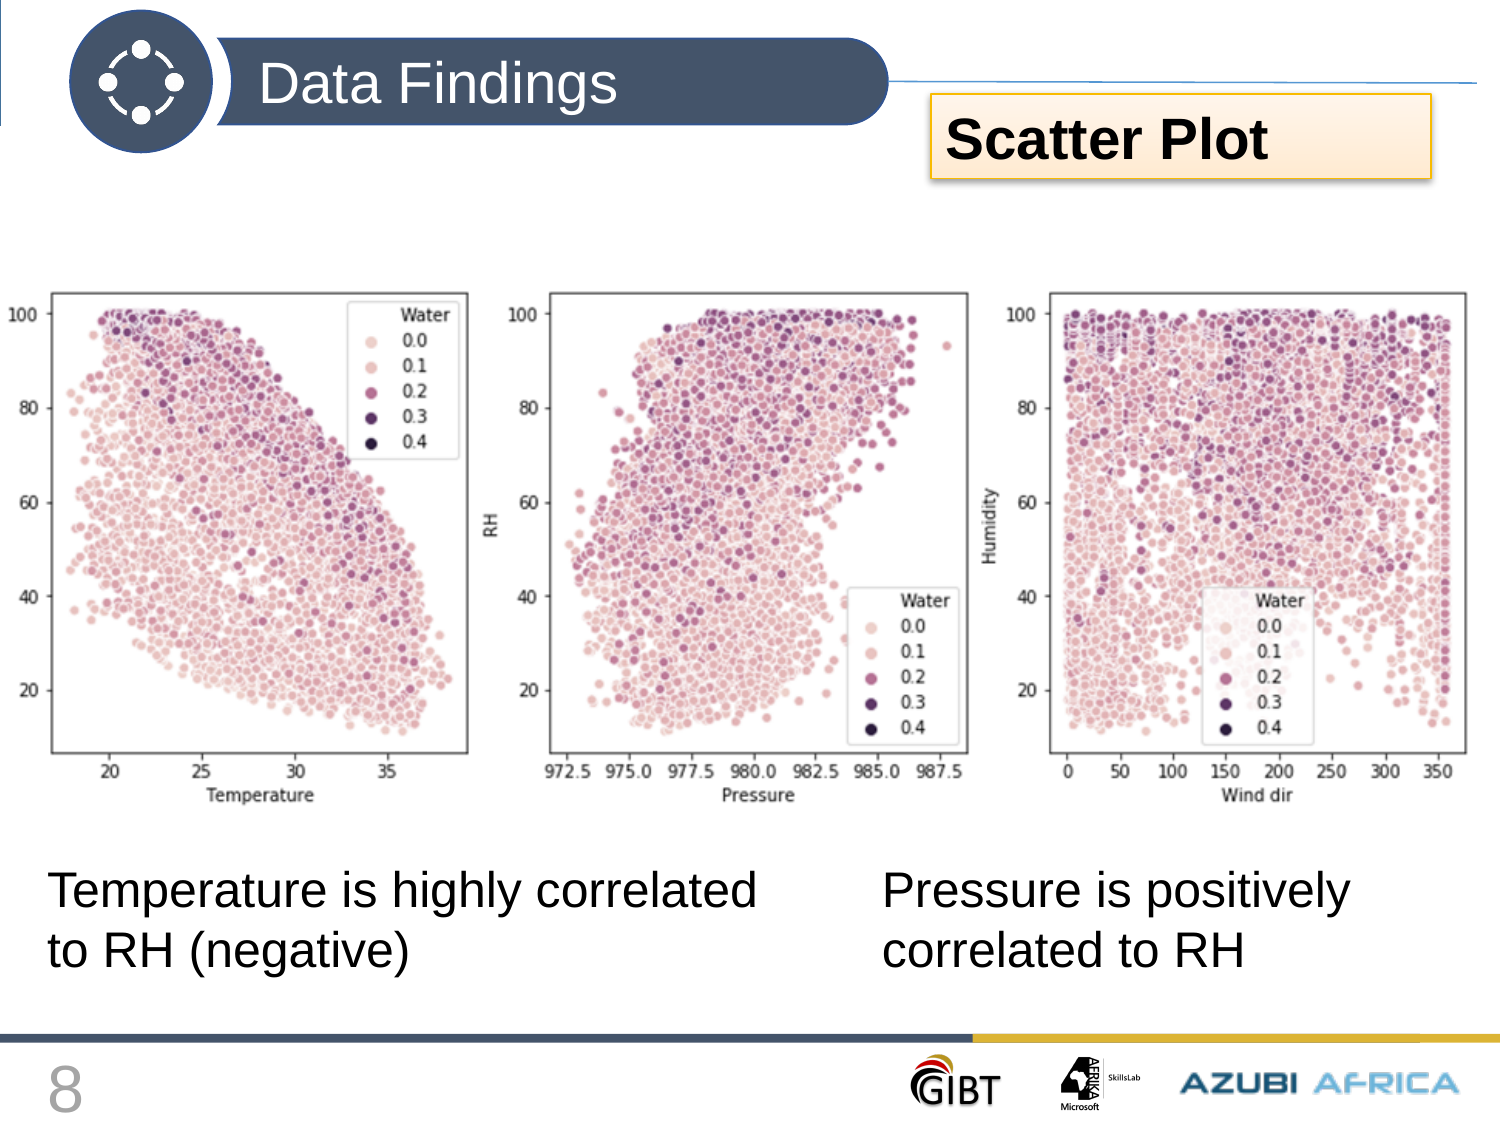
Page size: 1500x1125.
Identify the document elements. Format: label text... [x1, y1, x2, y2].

text_box [218, 38, 888, 125]
text_box [204, 49, 212, 114]
picture [909, 1053, 1003, 1109]
text_box Data Findings [243, 37, 822, 123]
text_box Scatter Plot [930, 93, 1432, 179]
text_box Temperature is highly correlated to RH (negative) [32, 850, 793, 985]
picture [0, 281, 1478, 817]
picture [1150, 1044, 1479, 1122]
slide_number 8 [32, 1055, 93, 1116]
text_box [102, 10, 180, 22]
text_box [70, 49, 78, 114]
text_box [112, 146, 171, 153]
picture [83, 24, 199, 139]
picture [1059, 1042, 1142, 1125]
text_box Pressure is positively correlated to RH [867, 850, 1500, 985]
